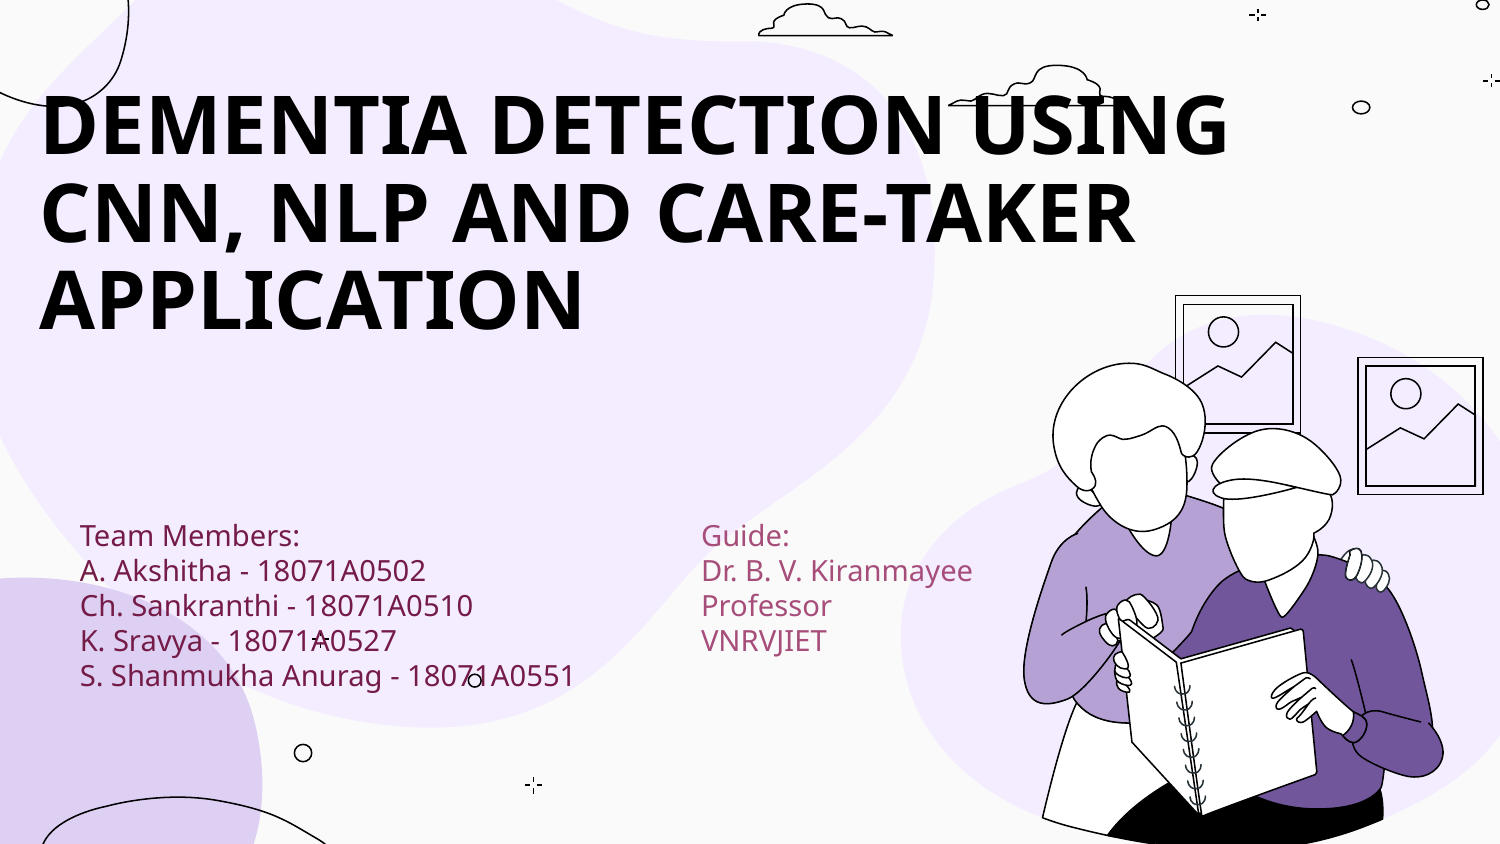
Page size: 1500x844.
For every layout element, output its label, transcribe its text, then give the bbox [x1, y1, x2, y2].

title DEMENTIA DETECTION USING CNN, NLP AND CARE-TAKER APPLICATION [24, 39, 1415, 392]
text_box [294, 630, 543, 795]
text_box Team Members: A. Akshitha - 18071A0502 Ch. Sankranthi - 18071A0510 K. Sravya - 18071A0527 S. Shanmukha Anurag - 18071A0551 [64, 502, 687, 708]
text_box Guide: Dr. B. V. Kiranmayee Professor VNRVJIET [686, 502, 889, 673]
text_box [757, 0, 1500, 115]
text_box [894, 295, 1500, 844]
